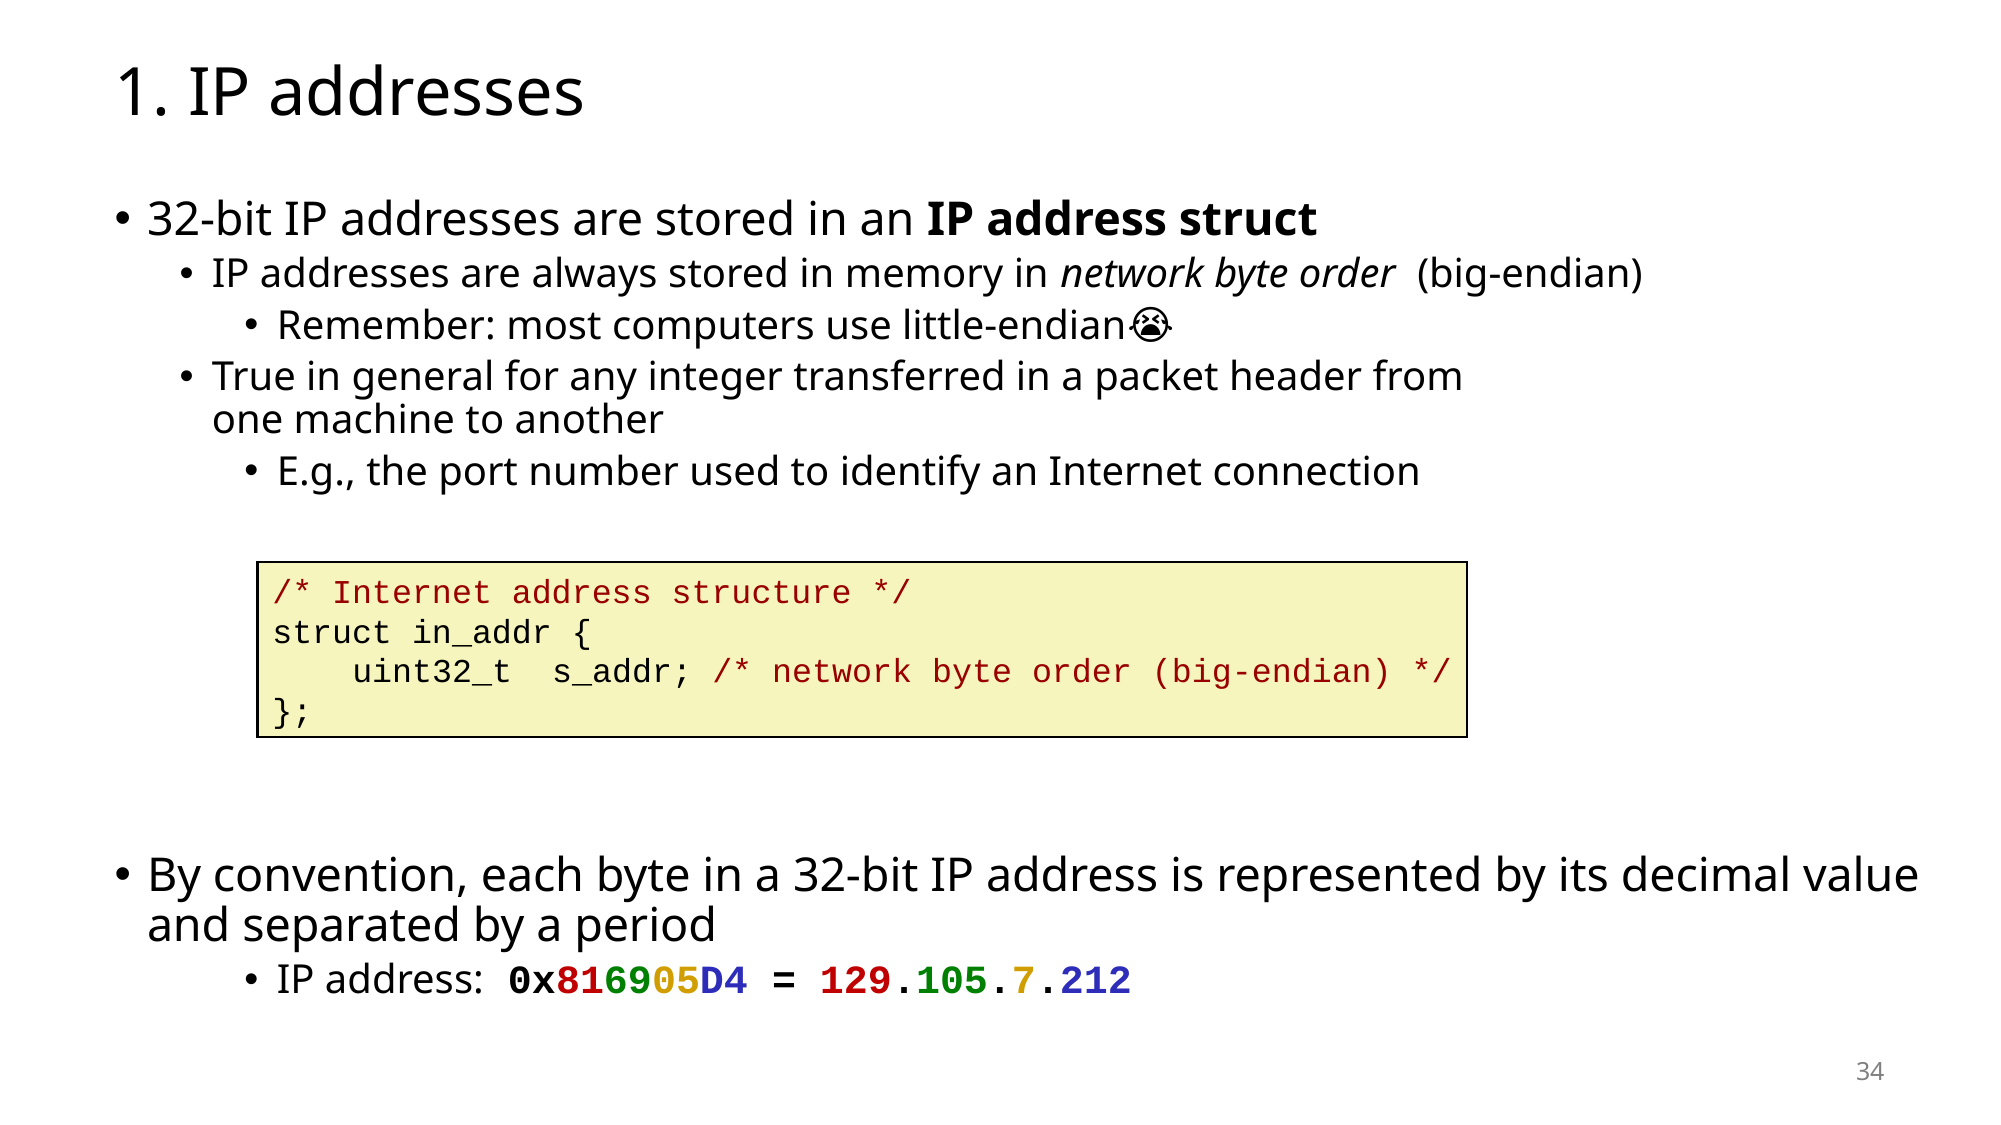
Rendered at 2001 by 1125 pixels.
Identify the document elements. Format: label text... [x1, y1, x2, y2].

list 32-bit IP addresses are stored in an IP address struct IP addresses are always stored in memory in network byte order (big-endian) Remember: most computers use little-endian😭 True in general for any integer transferred in a packet header from one machine to another E.g., the port number used to identify an Internet connection By convention, each byte in a 32-bit IP address is represented by its decimal value and separated by a period IP address: 0x816905D4 = 129.105.7.212 [99, 187, 1946, 1013]
title 1. IP addresses [99, 37, 1900, 150]
text_box /* Internet address structure */ struct in_addr { uint32_t s_addr; /* network byte order (big-endian) */ }; [257, 562, 1468, 737]
slide_number 34 [1749, 1042, 1900, 1103]
